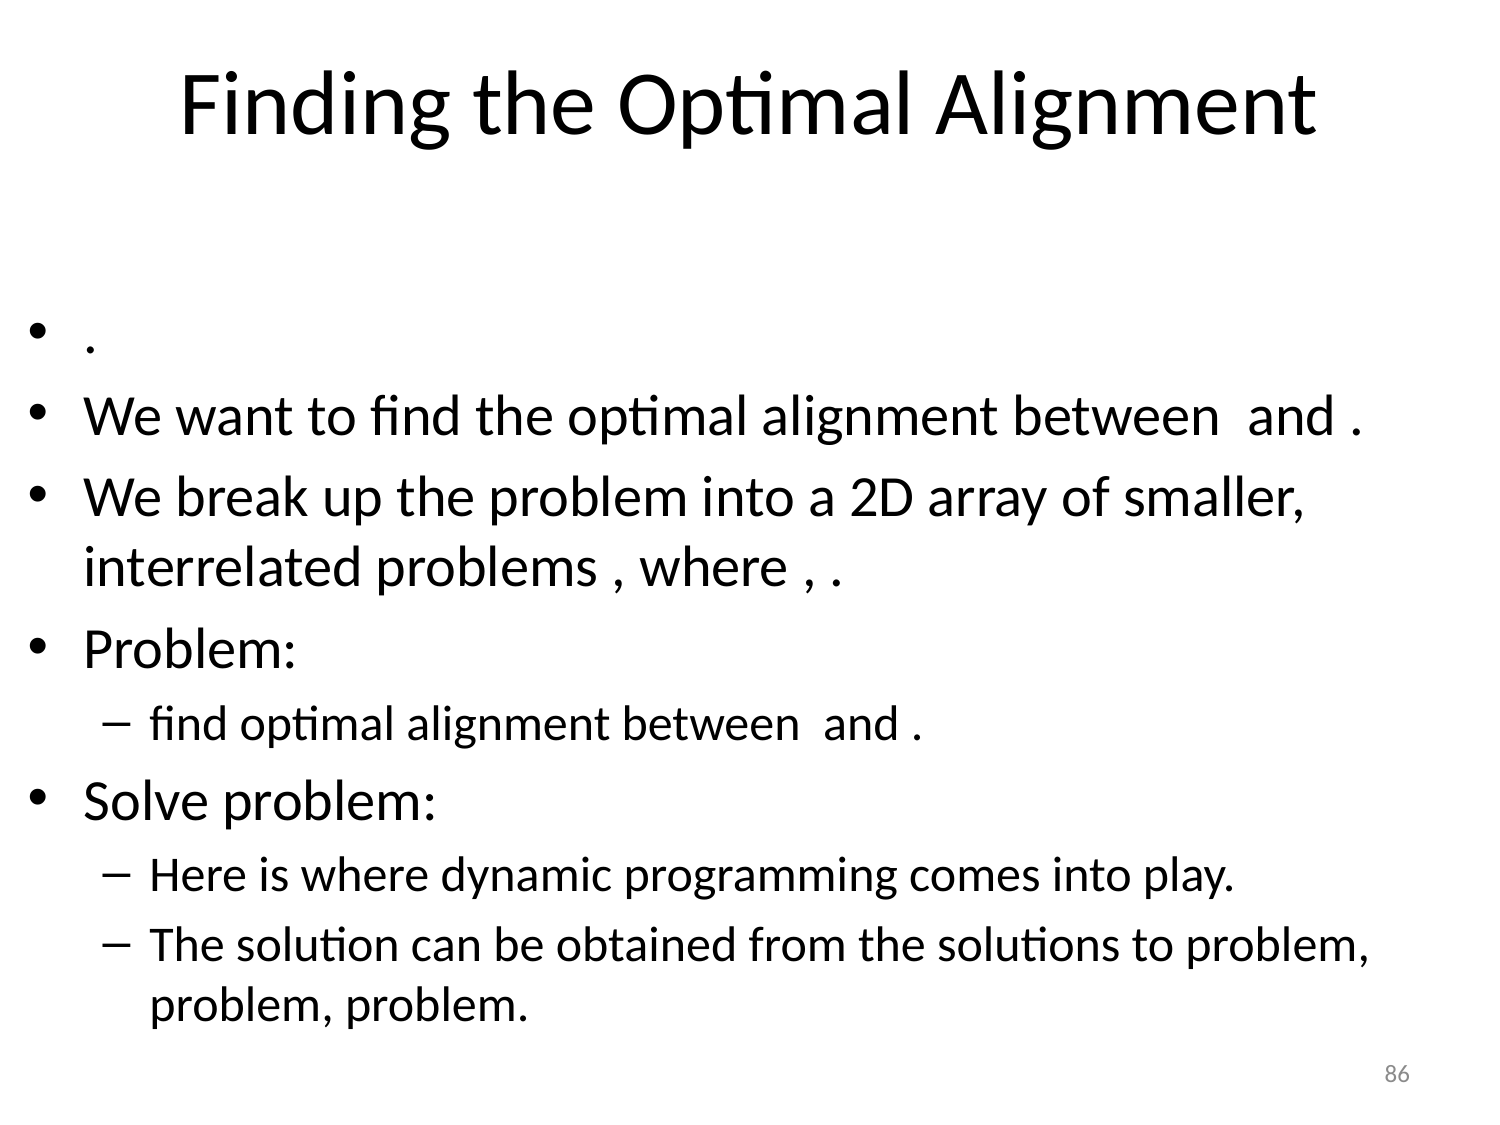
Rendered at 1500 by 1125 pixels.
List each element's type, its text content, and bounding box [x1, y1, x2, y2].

text_box Finding the Optimal Alignment [74, 27, 1425, 169]
slide_number 86 [1074, 1042, 1425, 1103]
